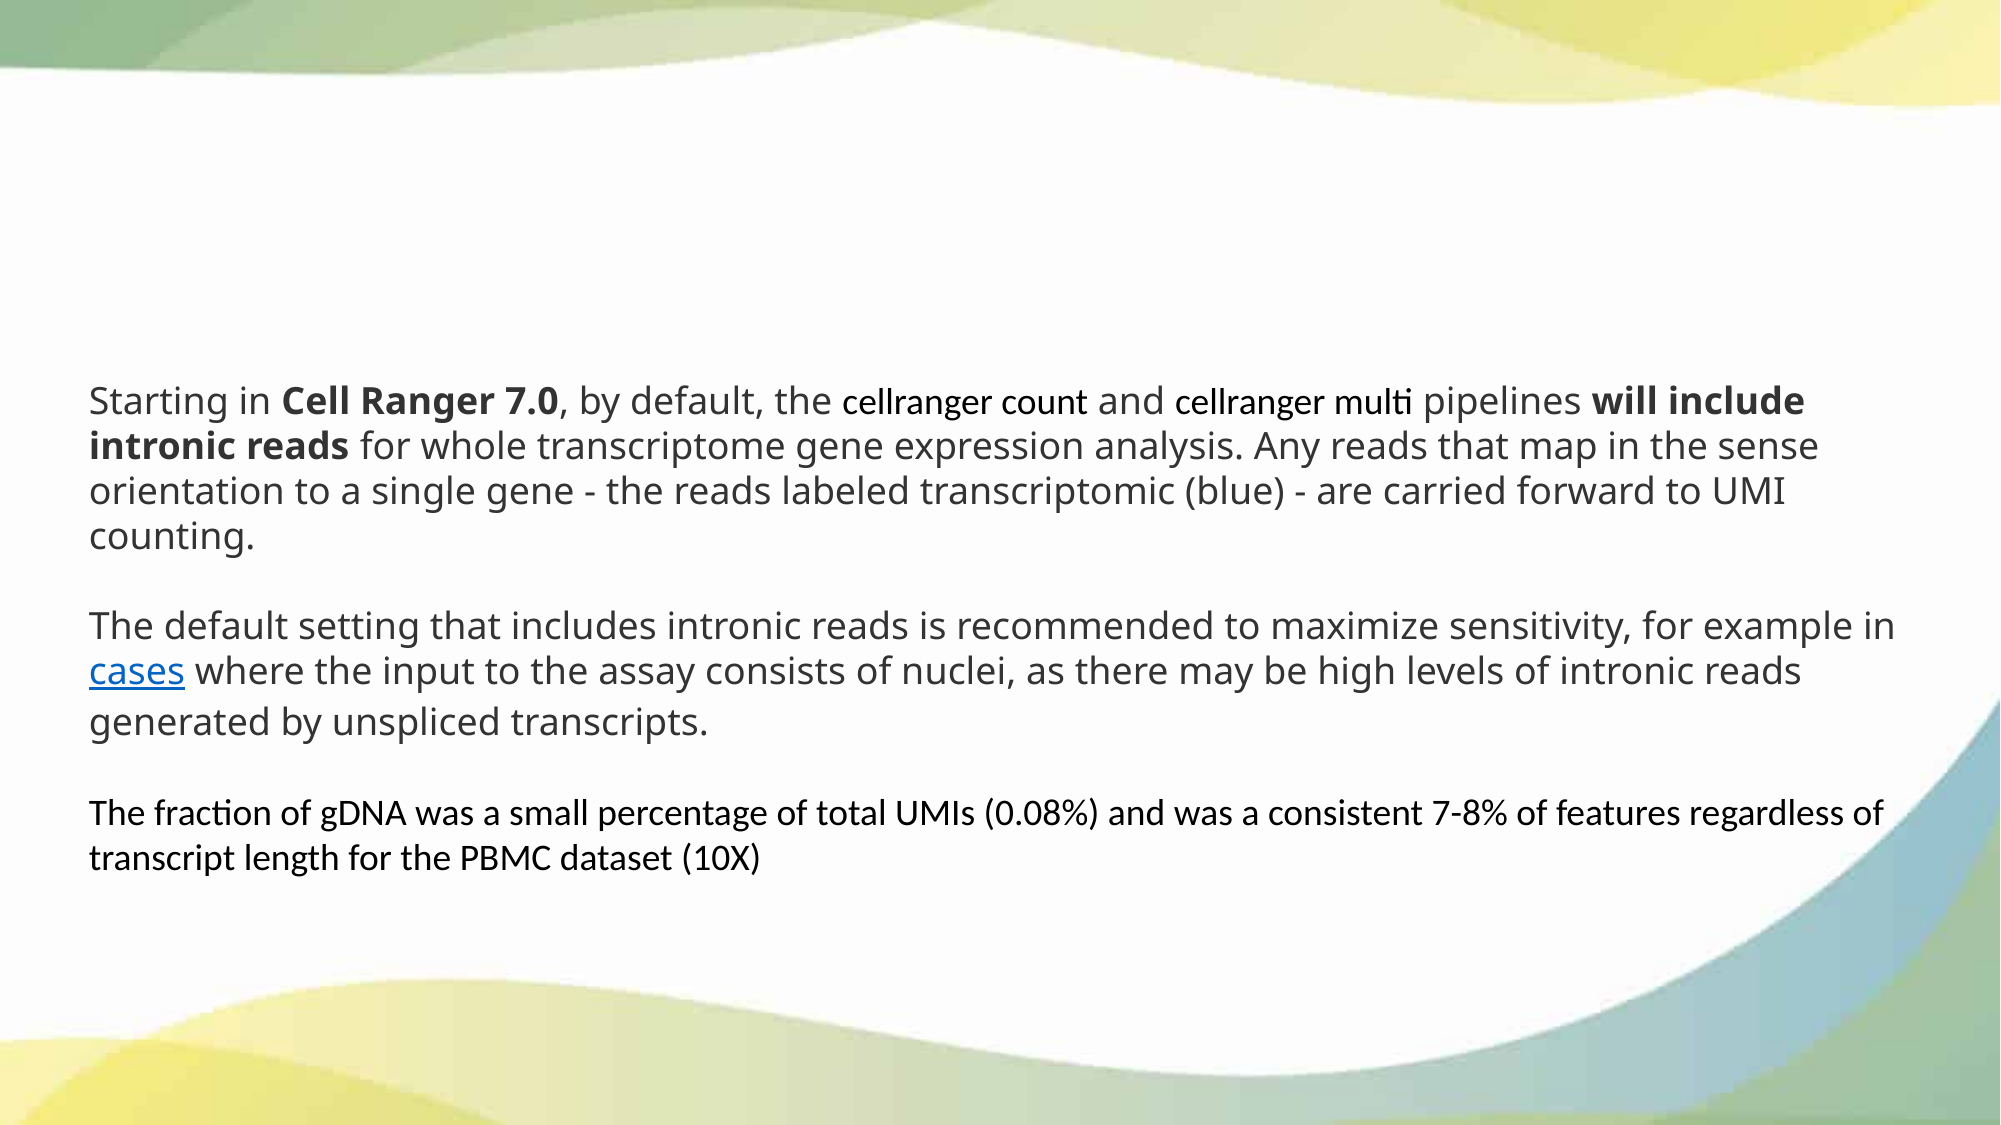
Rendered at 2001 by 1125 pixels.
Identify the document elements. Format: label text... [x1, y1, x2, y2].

text_box Starting in Cell Ranger 7.0, by default, the cellranger count and cellranger multi pipelines will include intronic reads for whole transcriptome gene expression analysis. Any reads that map in the sense orientation to a single gene - the reads labeled transcriptomic (blue) - are carried forward to UMI counting. The default setting that includes intronic reads is recommended to maximize sensitivity, for example in cases where the input to the assay consists of nuclei, as there may be high levels of intronic reads generated by unspliced transcripts. The fraction of gDNA was a small percentage of total UMIs (0.08%) and was a consistent 7-8% of features regardless of transcript length for the PBMC dataset (10X) [74, 369, 1968, 886]
picture [0, 0, 2001, 1125]
